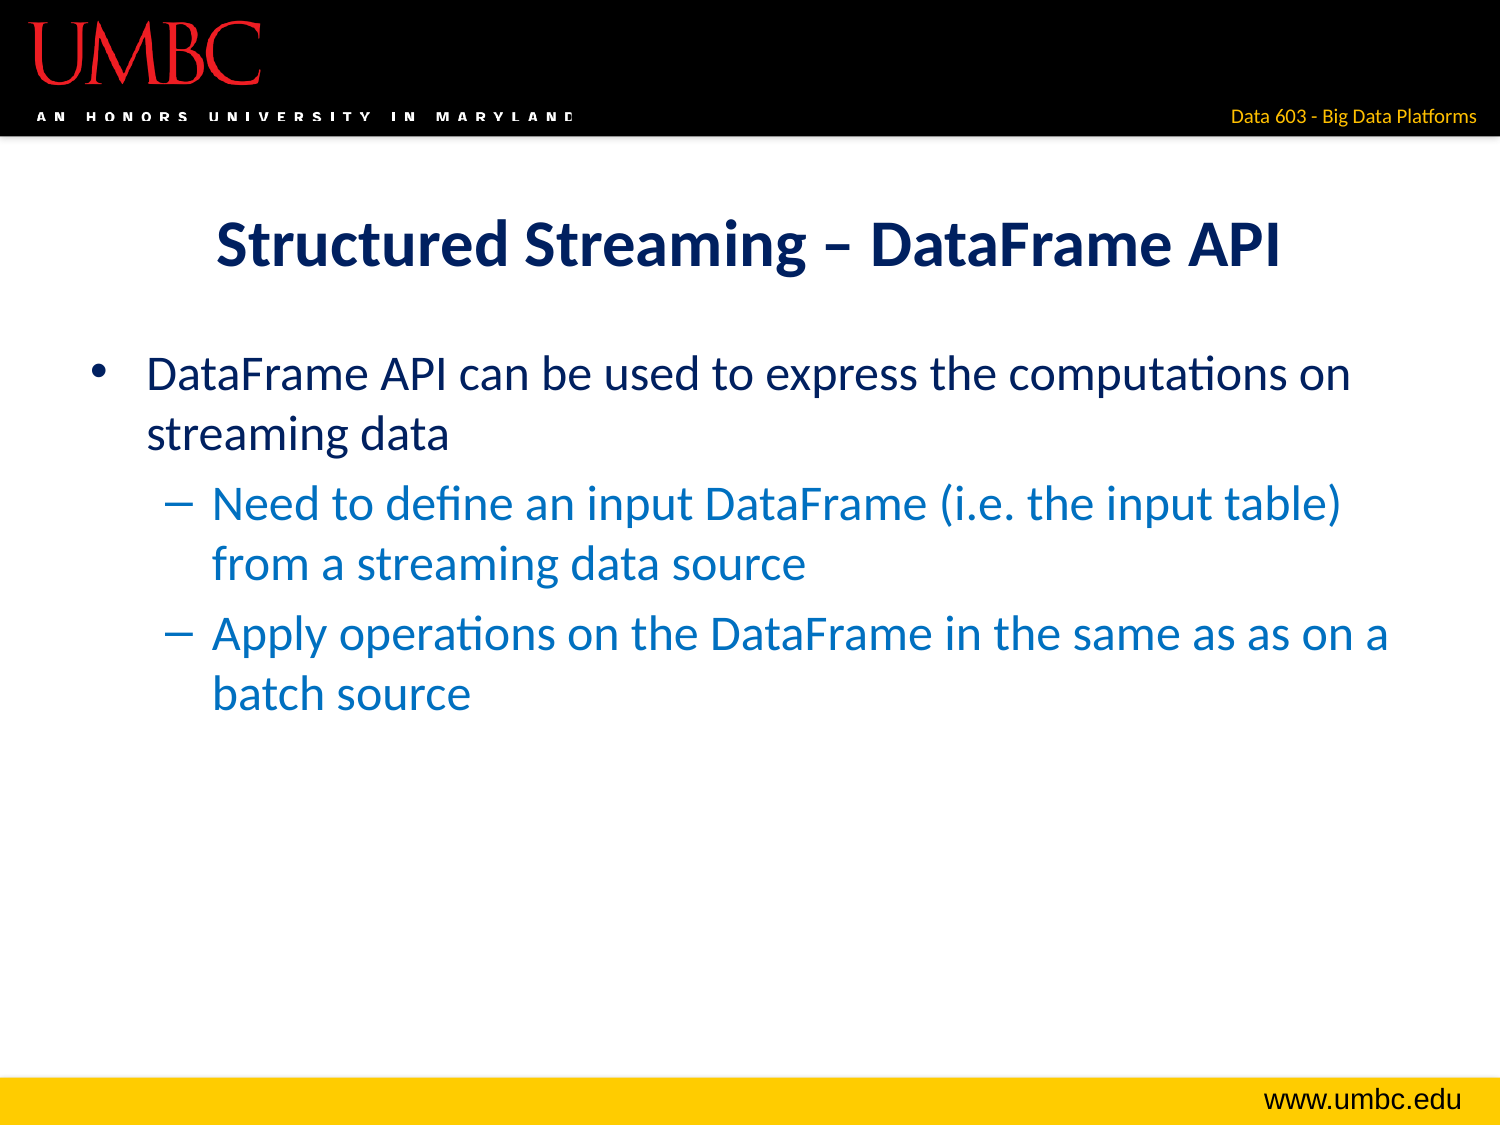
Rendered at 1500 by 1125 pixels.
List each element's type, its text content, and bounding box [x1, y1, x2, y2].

list DataFrame API can be used to express the computations on streaming data Need to define an input DataFrame (i.e. the input table) from a streaming data source Apply operations on the DataFrame in the same as as on a batch source [75, 333, 1425, 936]
title Structured Streaming – DataFrame API [75, 145, 1425, 333]
